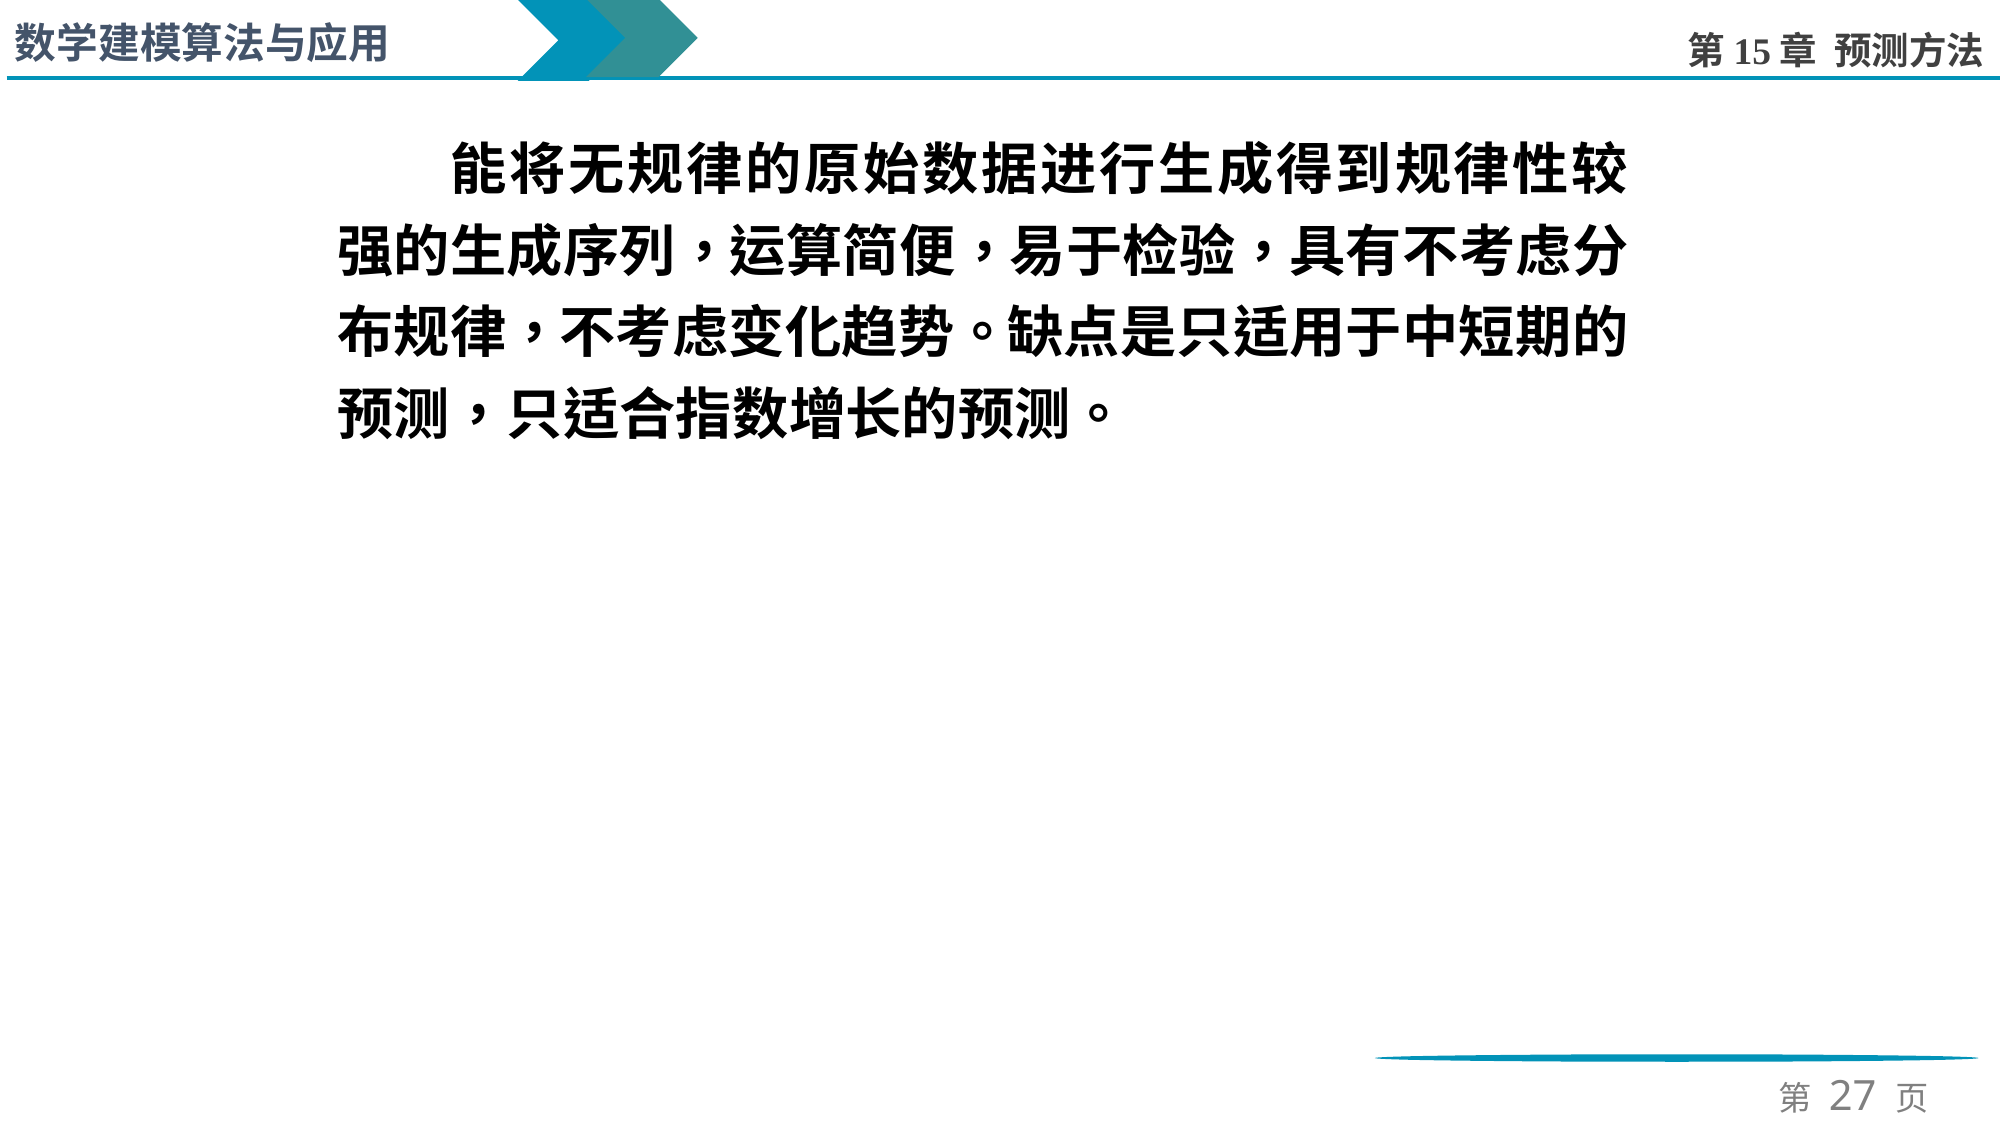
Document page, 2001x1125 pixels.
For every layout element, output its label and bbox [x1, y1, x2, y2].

text_box [337, 131, 1627, 594]
